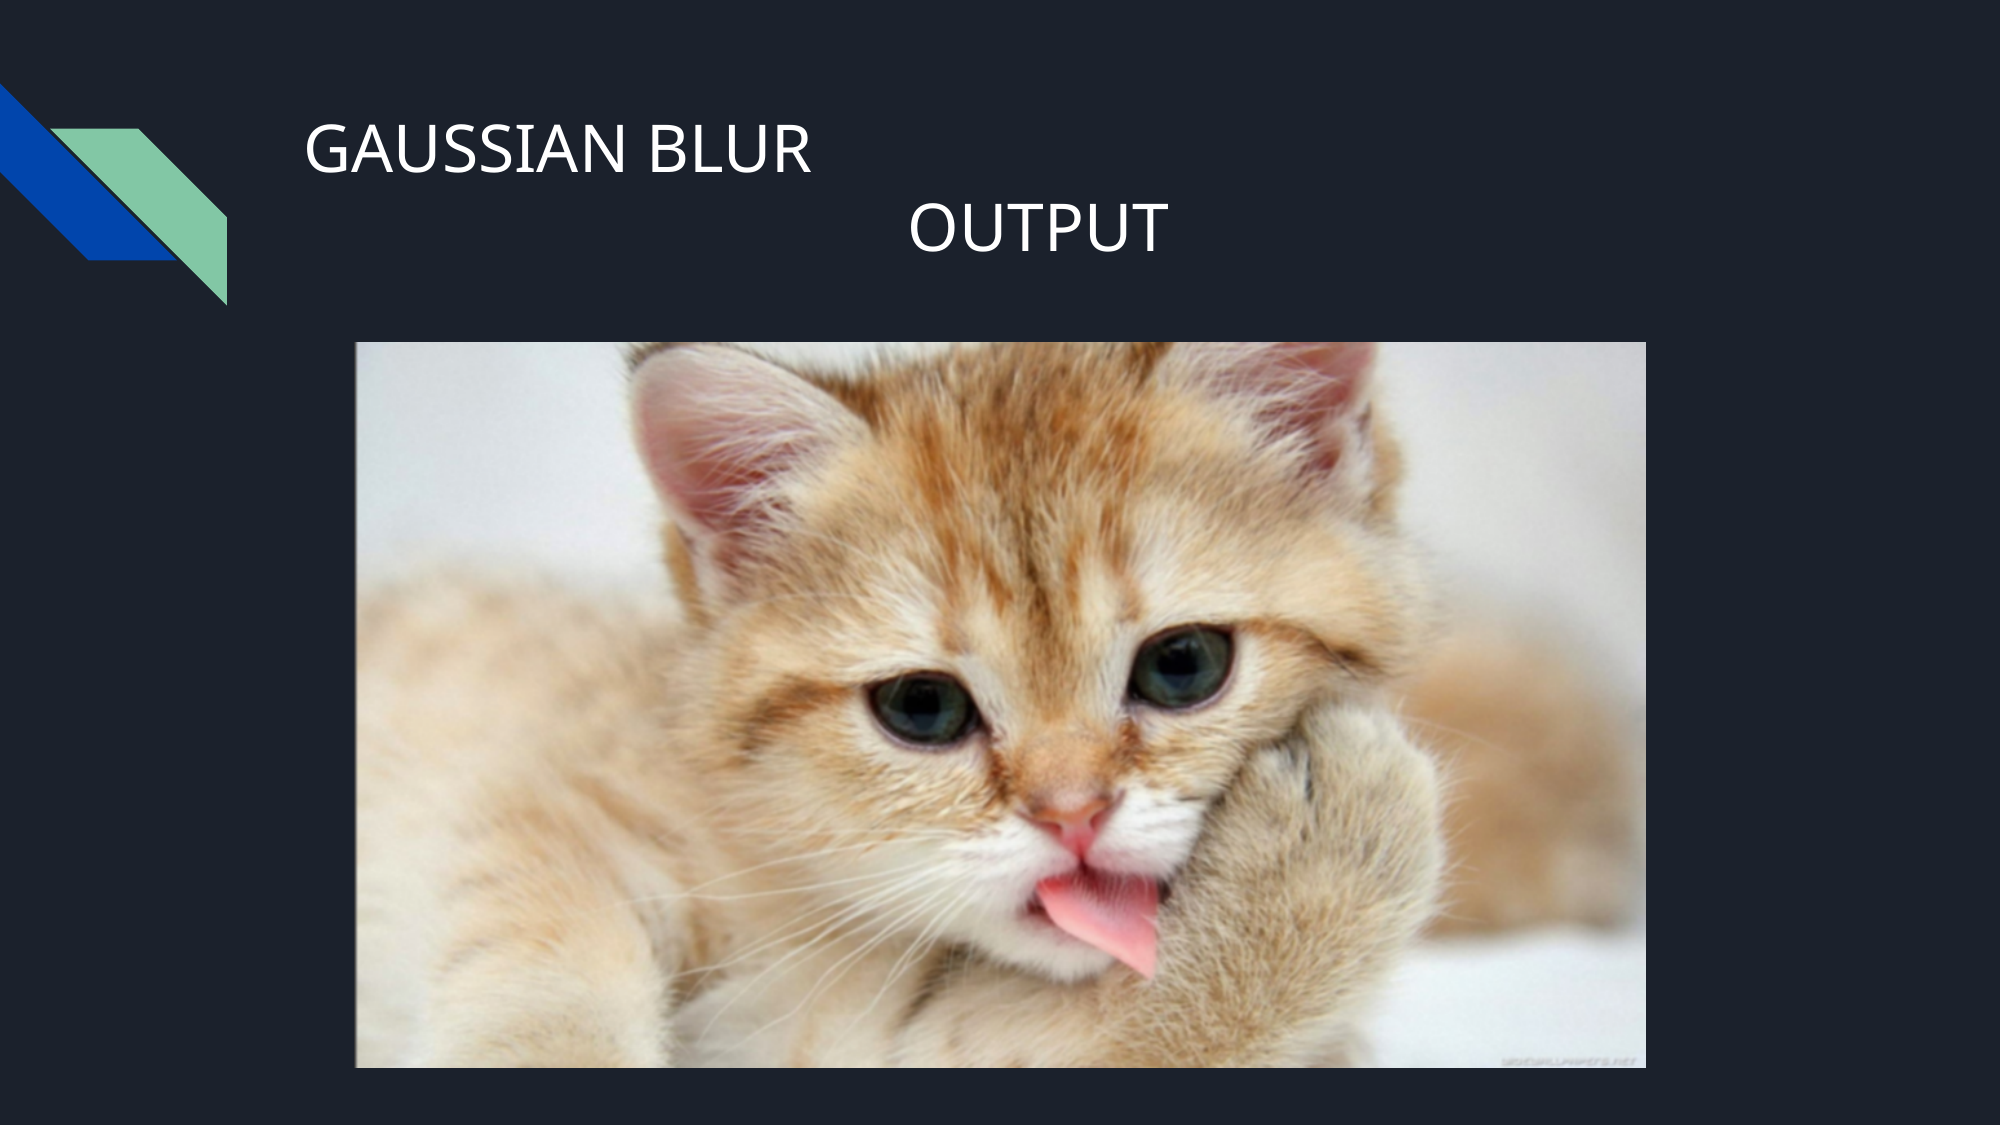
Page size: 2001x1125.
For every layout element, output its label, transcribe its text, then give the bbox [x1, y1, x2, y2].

picture [353, 342, 1647, 1068]
title GAUSSIAN BLUR OUTPUT [283, 86, 1824, 287]
